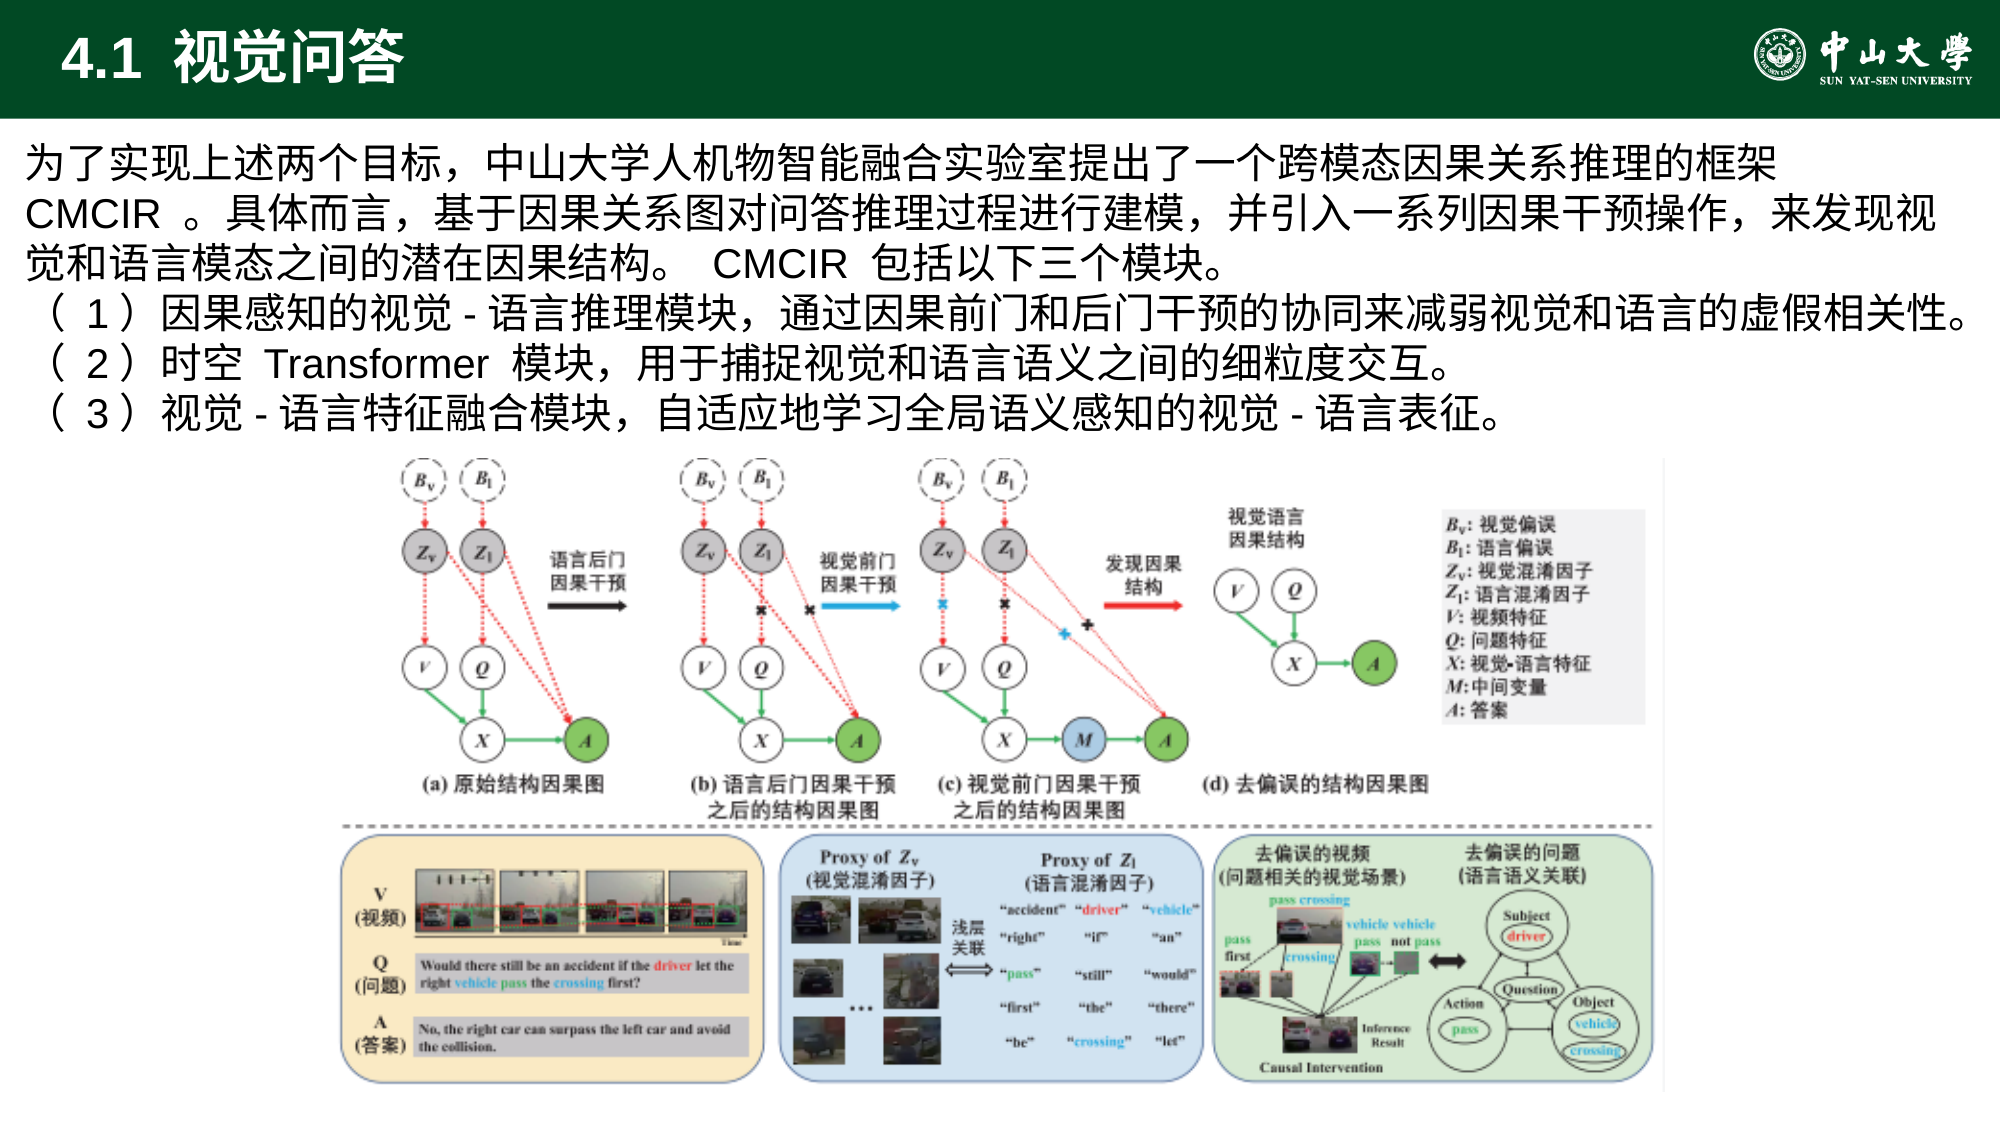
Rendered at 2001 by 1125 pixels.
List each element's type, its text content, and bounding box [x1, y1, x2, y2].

text_box 为了实现上述两个目标，中山大学人机物智能融合实验室提出了一个跨模态因果关系推理的框架CMCIR 。具体而言，基于因果关系图对问答推理过程进行建模，并引入一系列因果干预操作，来发现视觉和语言模态之间的潜在因果结构。 CMCIR 包括以下三个模块。 （ 1）因果感知的视觉-语言推理模块，通过因果前门和后门干预的协同来减弱视觉和语言的虚假相关性。 （ 2）时空 Transformer 模块，用于捕捉视觉和语言语义之间的细粒度交互。 （ 3）视觉-语言特征融合模块，自适应地学习全局语义感知的视觉-语言表征。 [10, 129, 1990, 445]
picture [335, 458, 1665, 1092]
picture [1740, 11, 2000, 107]
title 4.1 视觉问答 [46, 0, 1723, 119]
